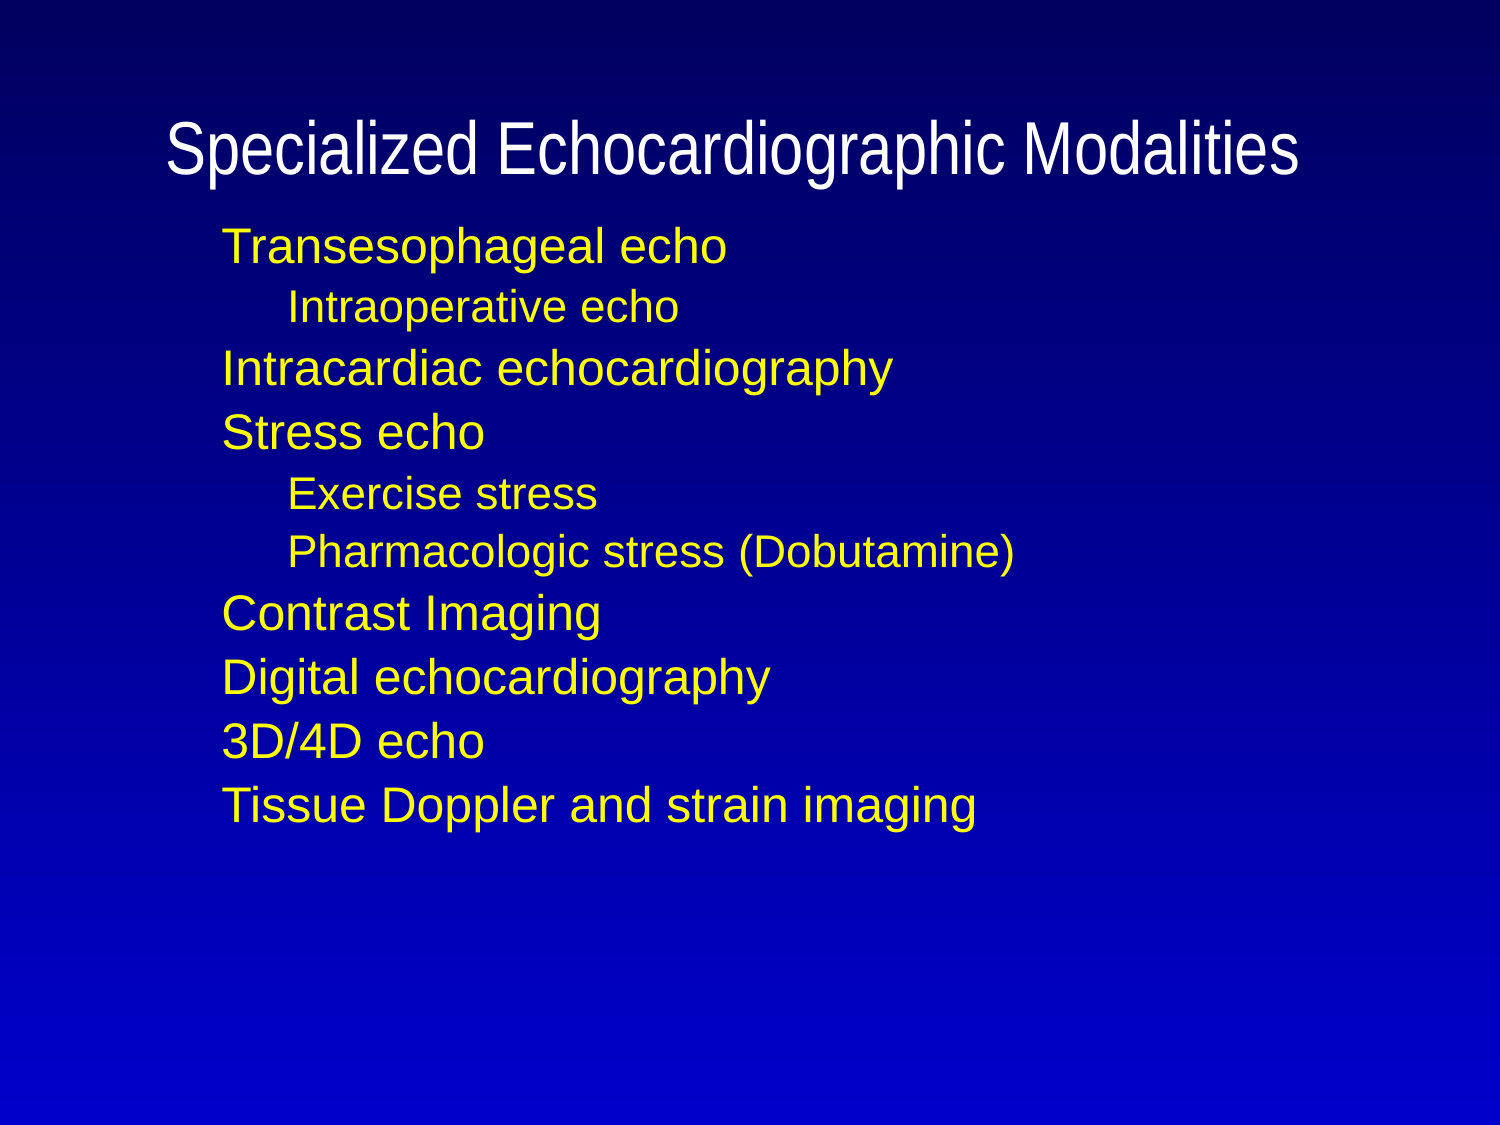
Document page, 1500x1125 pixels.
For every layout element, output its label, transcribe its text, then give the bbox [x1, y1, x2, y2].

list Transesophageal echo Intraoperative echo Intracardiac echocardiography Stress echo Exercise stress Pharmacologic stress (Dobutamine) Contrast Imaging Digital echocardiography 3D/4D echo Tissue Doppler and strain imaging [149, 212, 1351, 926]
title Specialized Echocardiographic Modalities [150, 87, 1338, 212]
